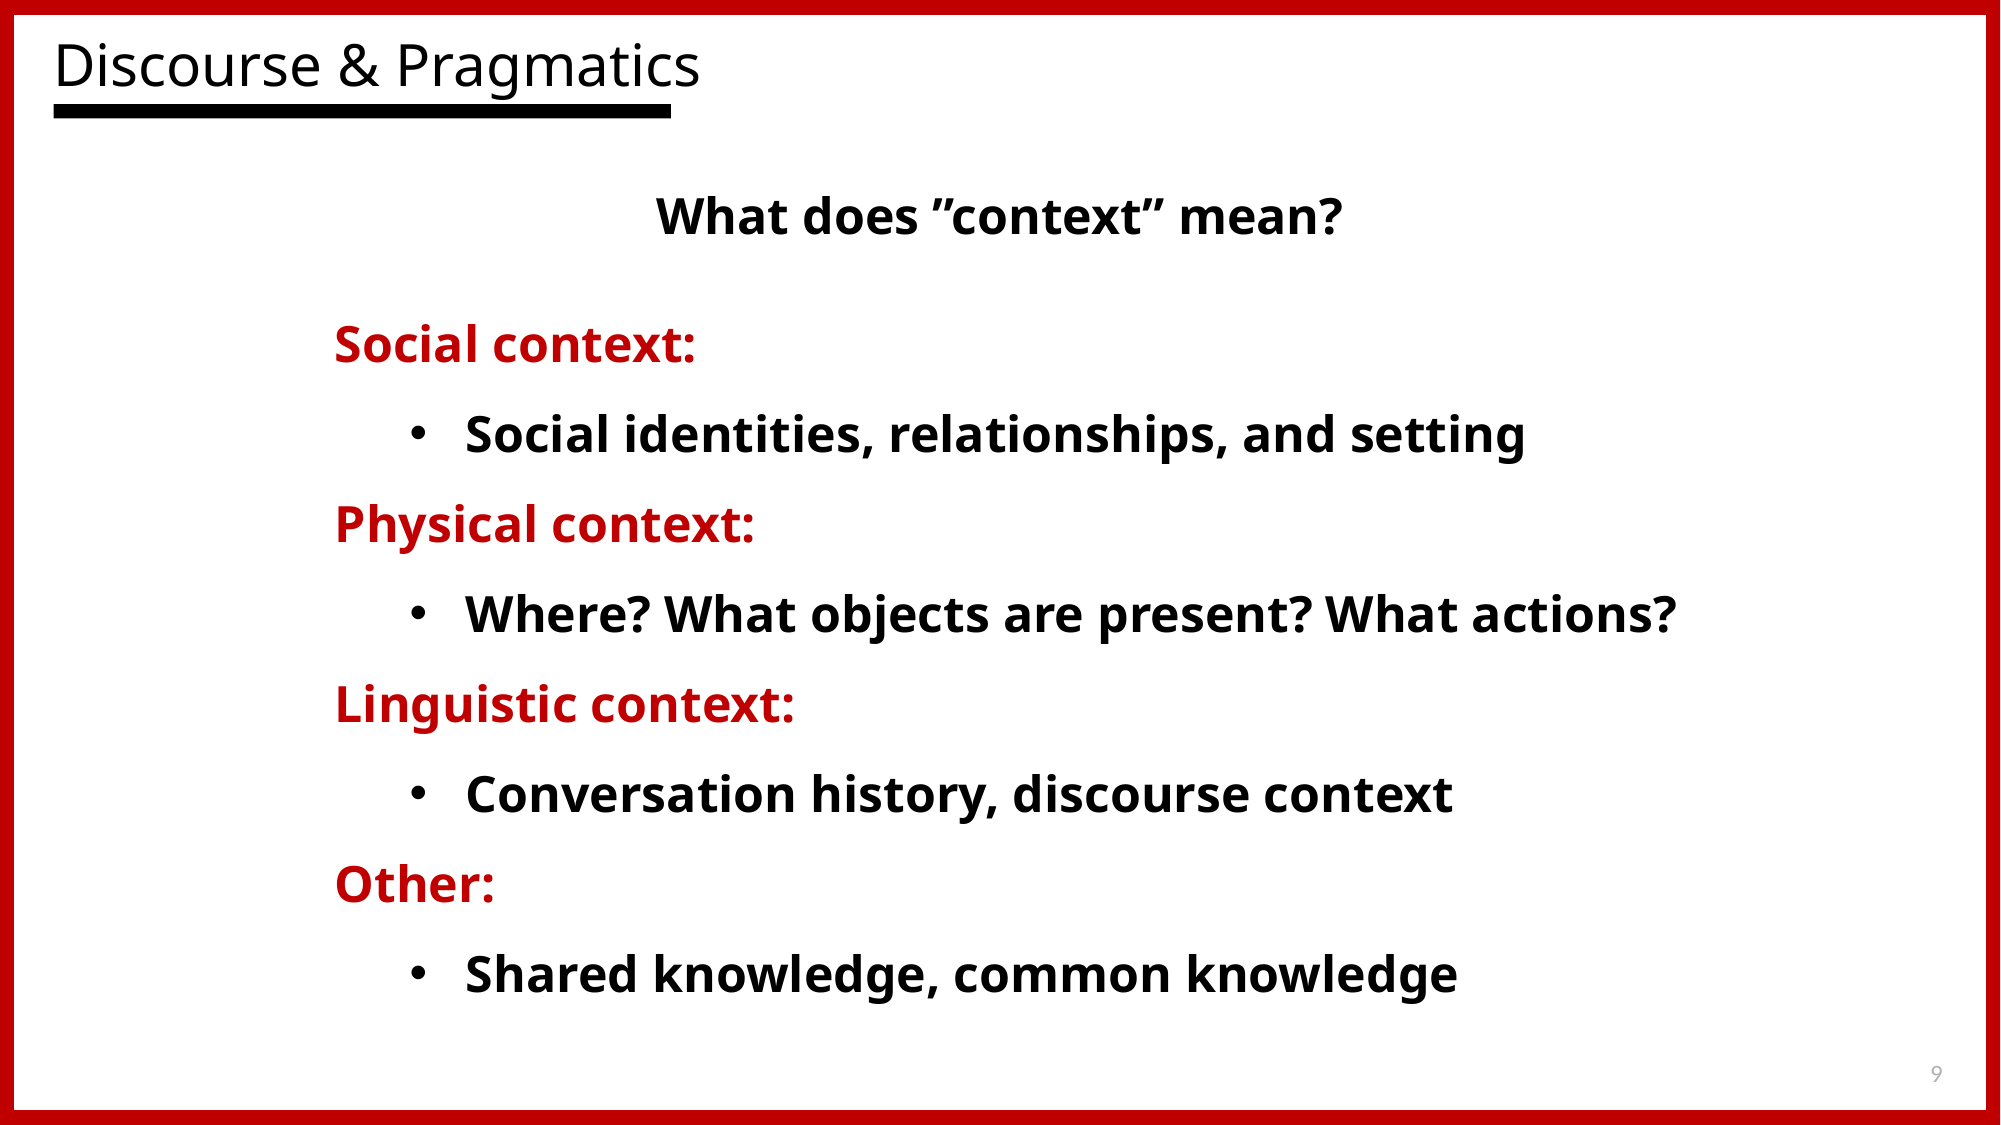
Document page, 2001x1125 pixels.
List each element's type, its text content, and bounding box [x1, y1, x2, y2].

text_box Social context: Social identities, relationships, and setting Physical context: Where? What objects are present? What actions? Linguistic context: Conversation history, discourse context Other: Shared knowledge, common knowledge [319, 275, 1709, 1010]
text_box Discourse & Pragmatics [38, 28, 979, 132]
slide_number 9 [1507, 1042, 1958, 1103]
text_box What does ”context” mean? [336, 147, 1664, 252]
